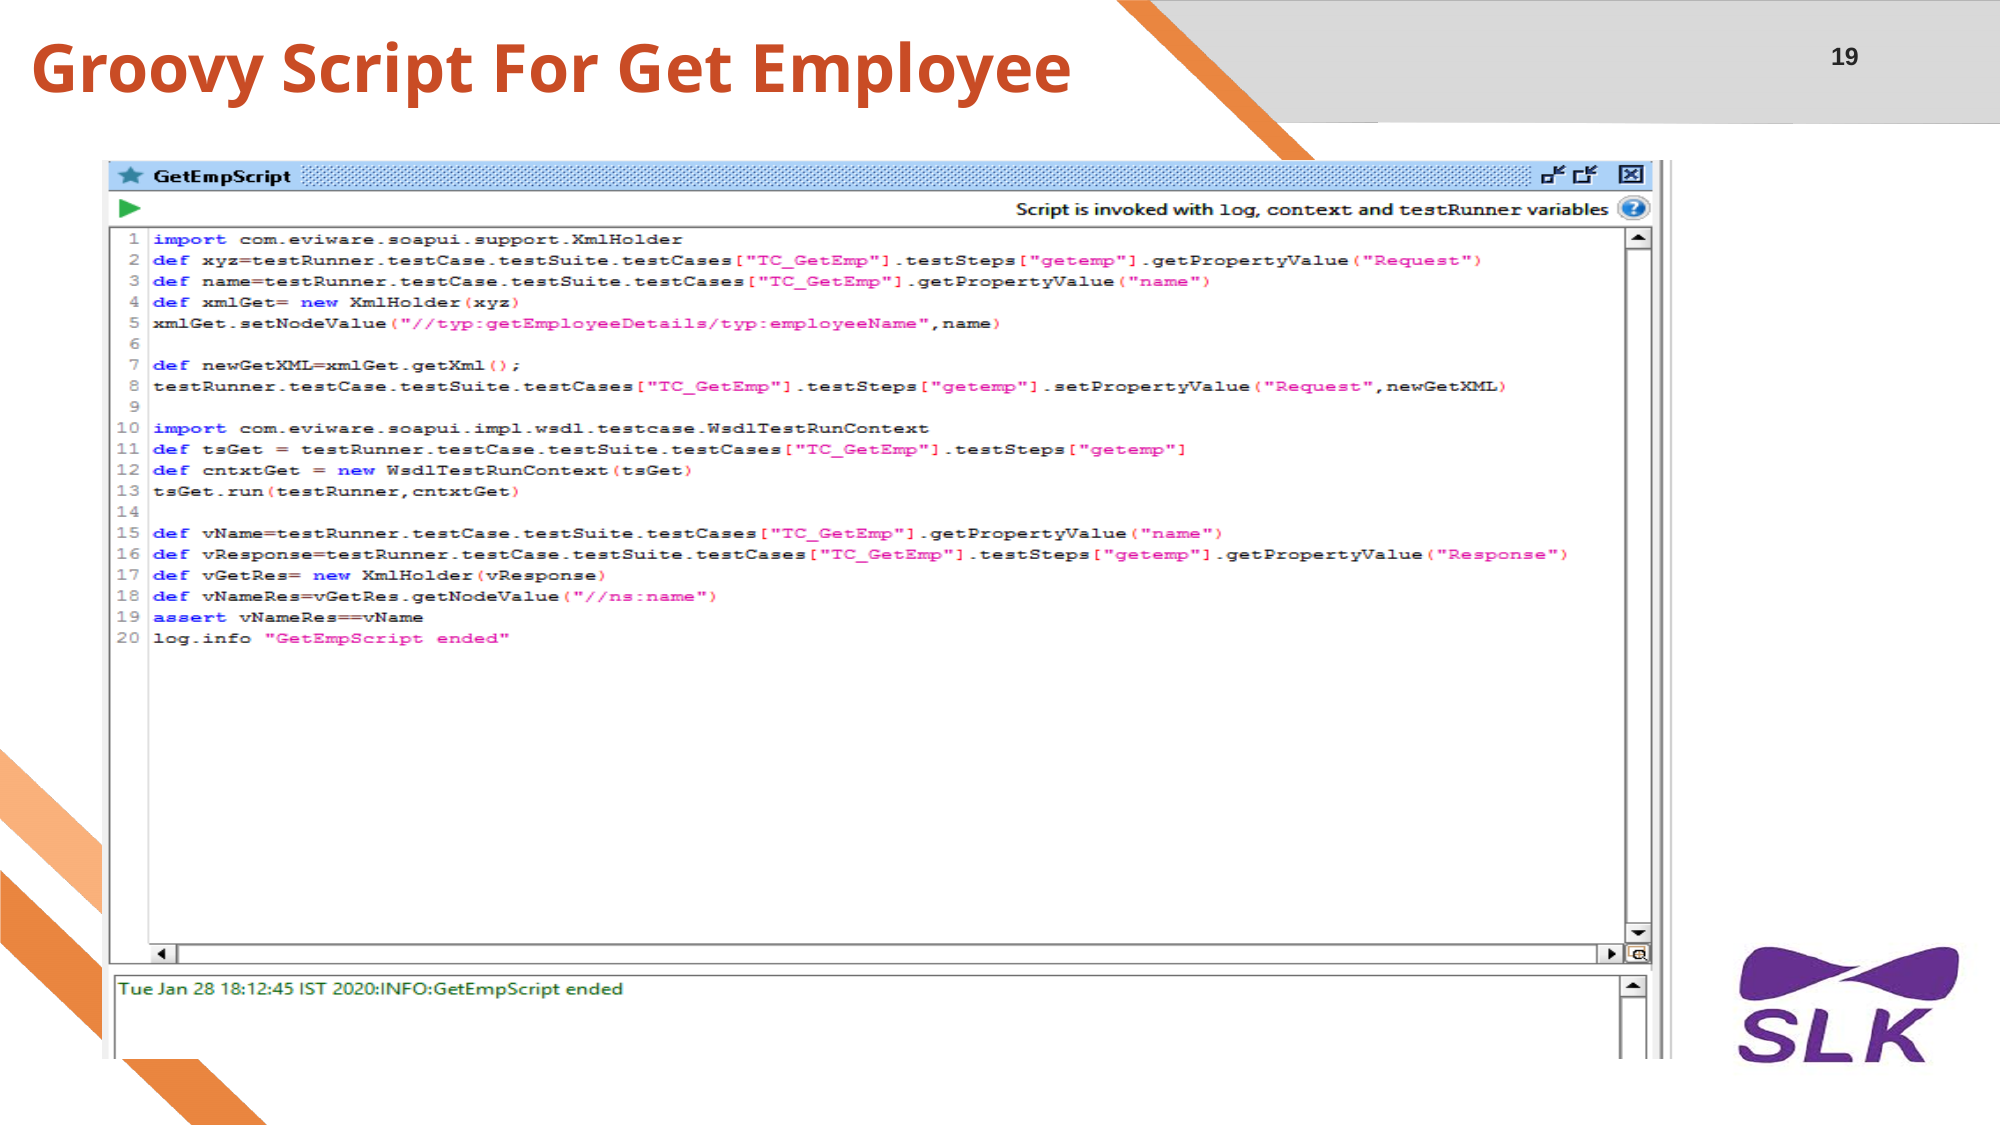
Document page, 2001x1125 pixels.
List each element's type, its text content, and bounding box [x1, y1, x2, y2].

picture [0, 0, 2000, 1125]
title Groovy Script For Get Employee [0, 0, 1290, 132]
slide_number 19 [1790, 28, 1900, 78]
picture [1688, 892, 2000, 1125]
